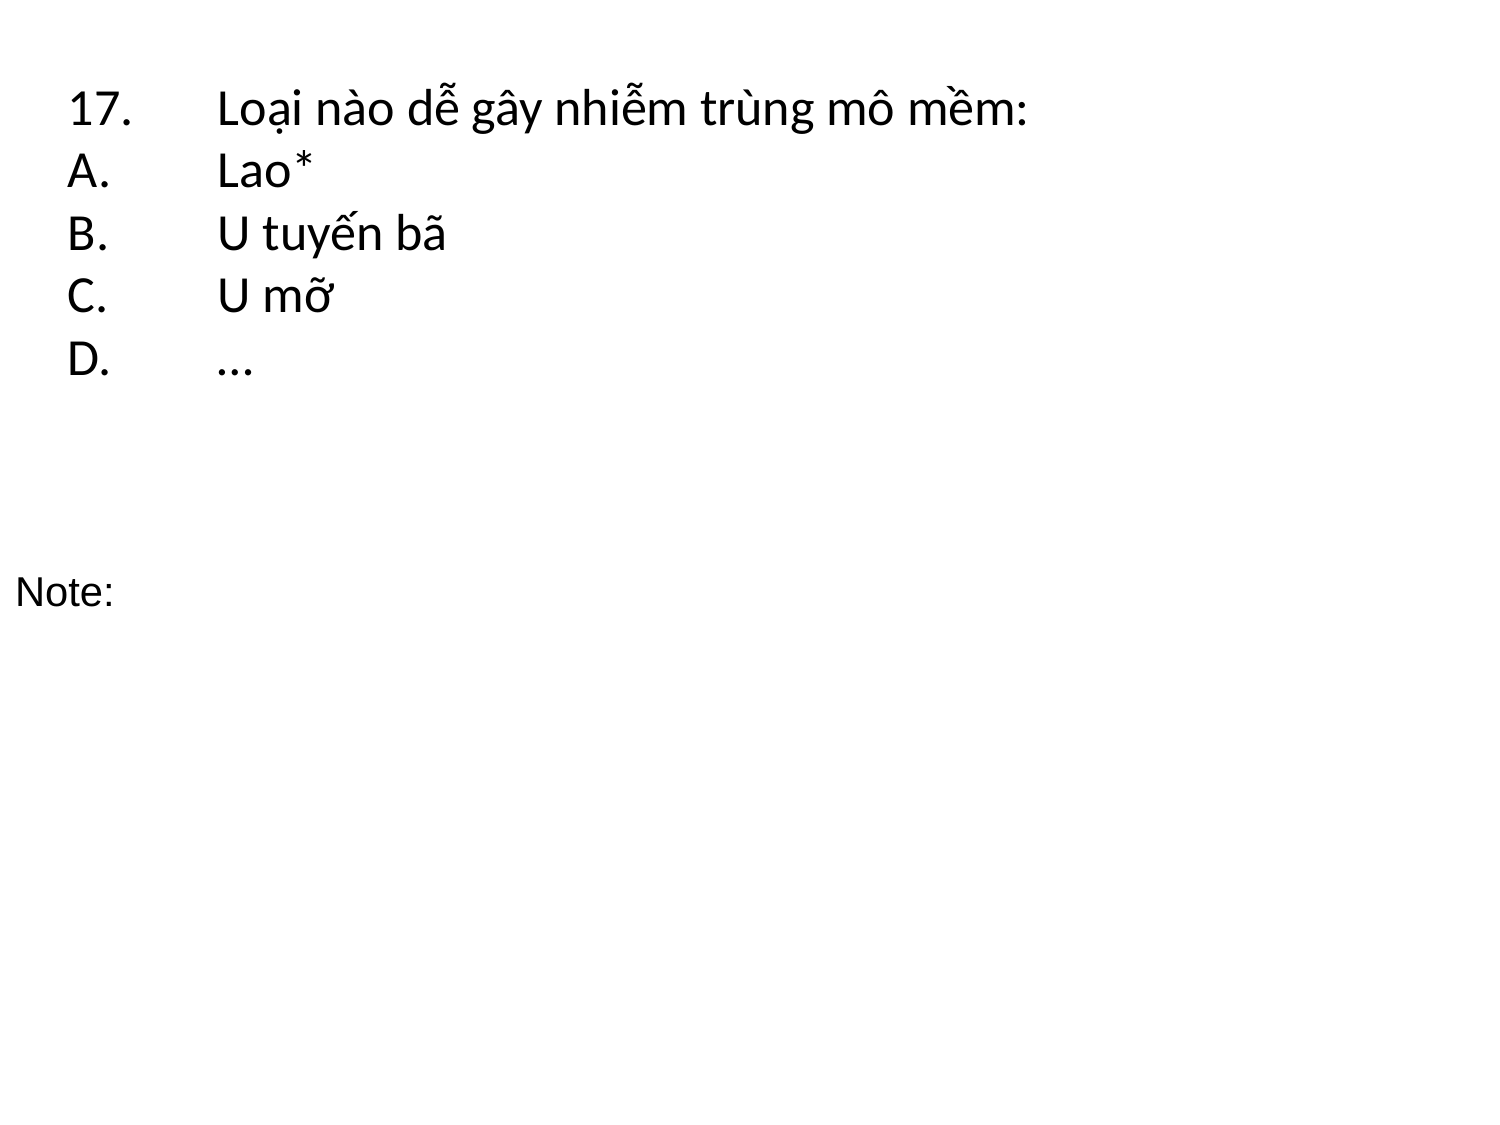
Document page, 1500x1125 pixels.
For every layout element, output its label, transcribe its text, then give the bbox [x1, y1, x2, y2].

subtitle Note: [0, 562, 1500, 1094]
text_box 17. Loại nào dễ gây nhiễm trùng mô mềm: A. Lao* B. U tuyến bã C. U mỡ D. … [53, 65, 1362, 393]
